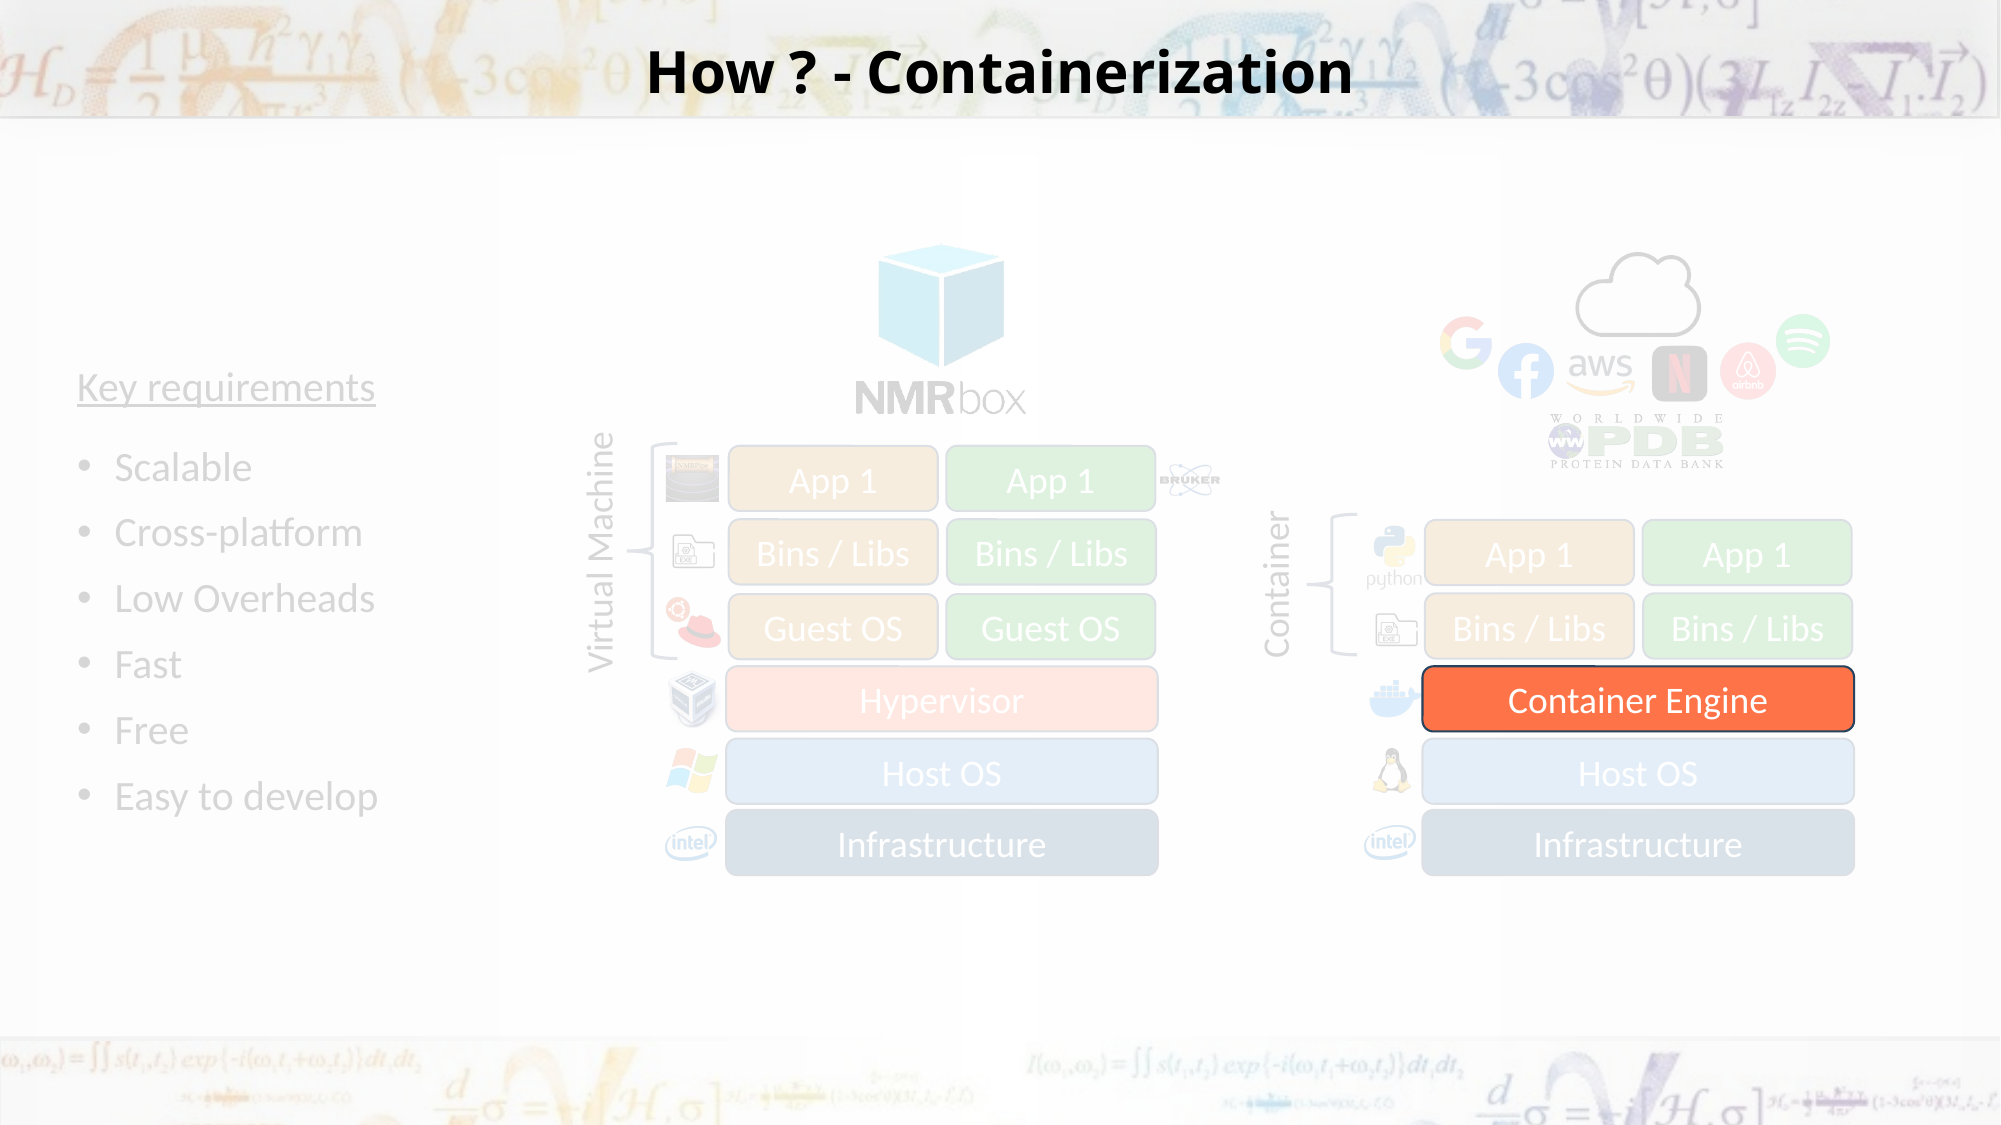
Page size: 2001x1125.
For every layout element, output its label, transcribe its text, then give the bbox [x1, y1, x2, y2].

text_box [0, 118, 2000, 1037]
text_box How ? - Containerization [325, 35, 1675, 118]
